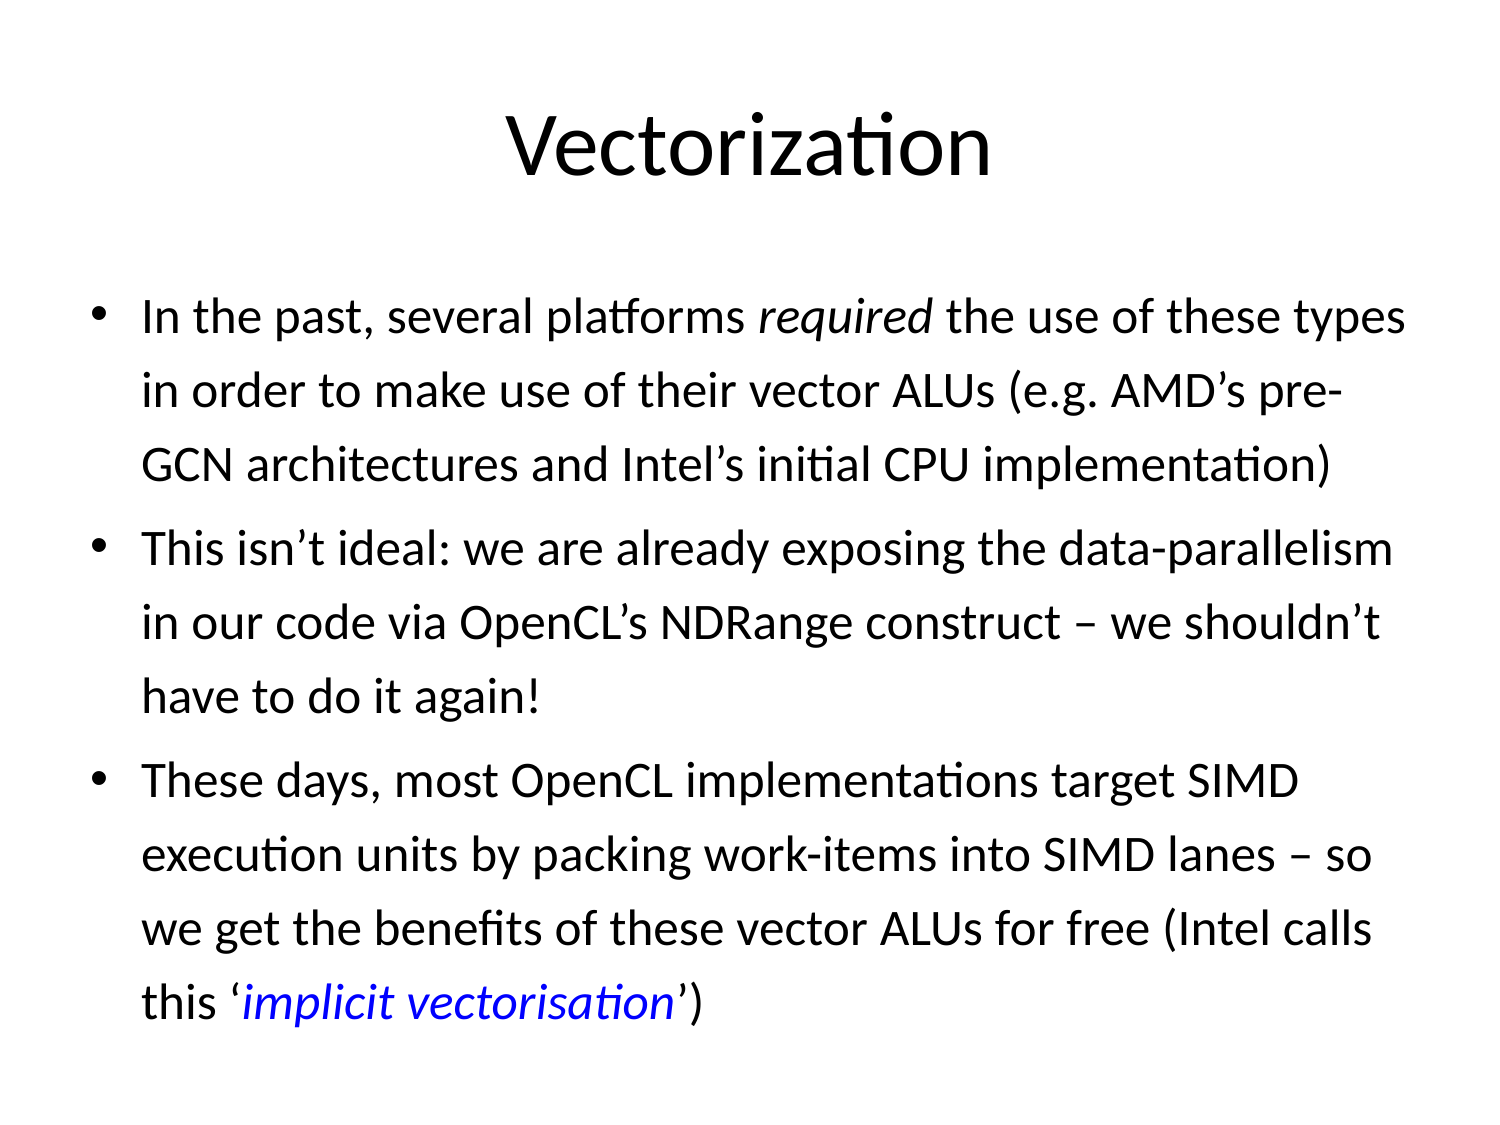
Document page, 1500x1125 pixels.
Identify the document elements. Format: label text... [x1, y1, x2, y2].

title Vectorization [75, 45, 1425, 233]
list In the past, several platforms required the use of these types in order to make use of their vector ALUs (e.g. AMD’s pre-GCN architectures and Intel’s initial CPU implementation) This isn’t ideal: we are already exposing the data-parallelism in our code via OpenCL’s NDRange construct – we shouldn’t have to do it again! These days, most OpenCL implementations target SIMD execution units by packing work-items into SIMD lanes – so we get the benefits of these vector ALUs for free (Intel calls this ‘implicit vectorisation’) [75, 262, 1425, 1053]
